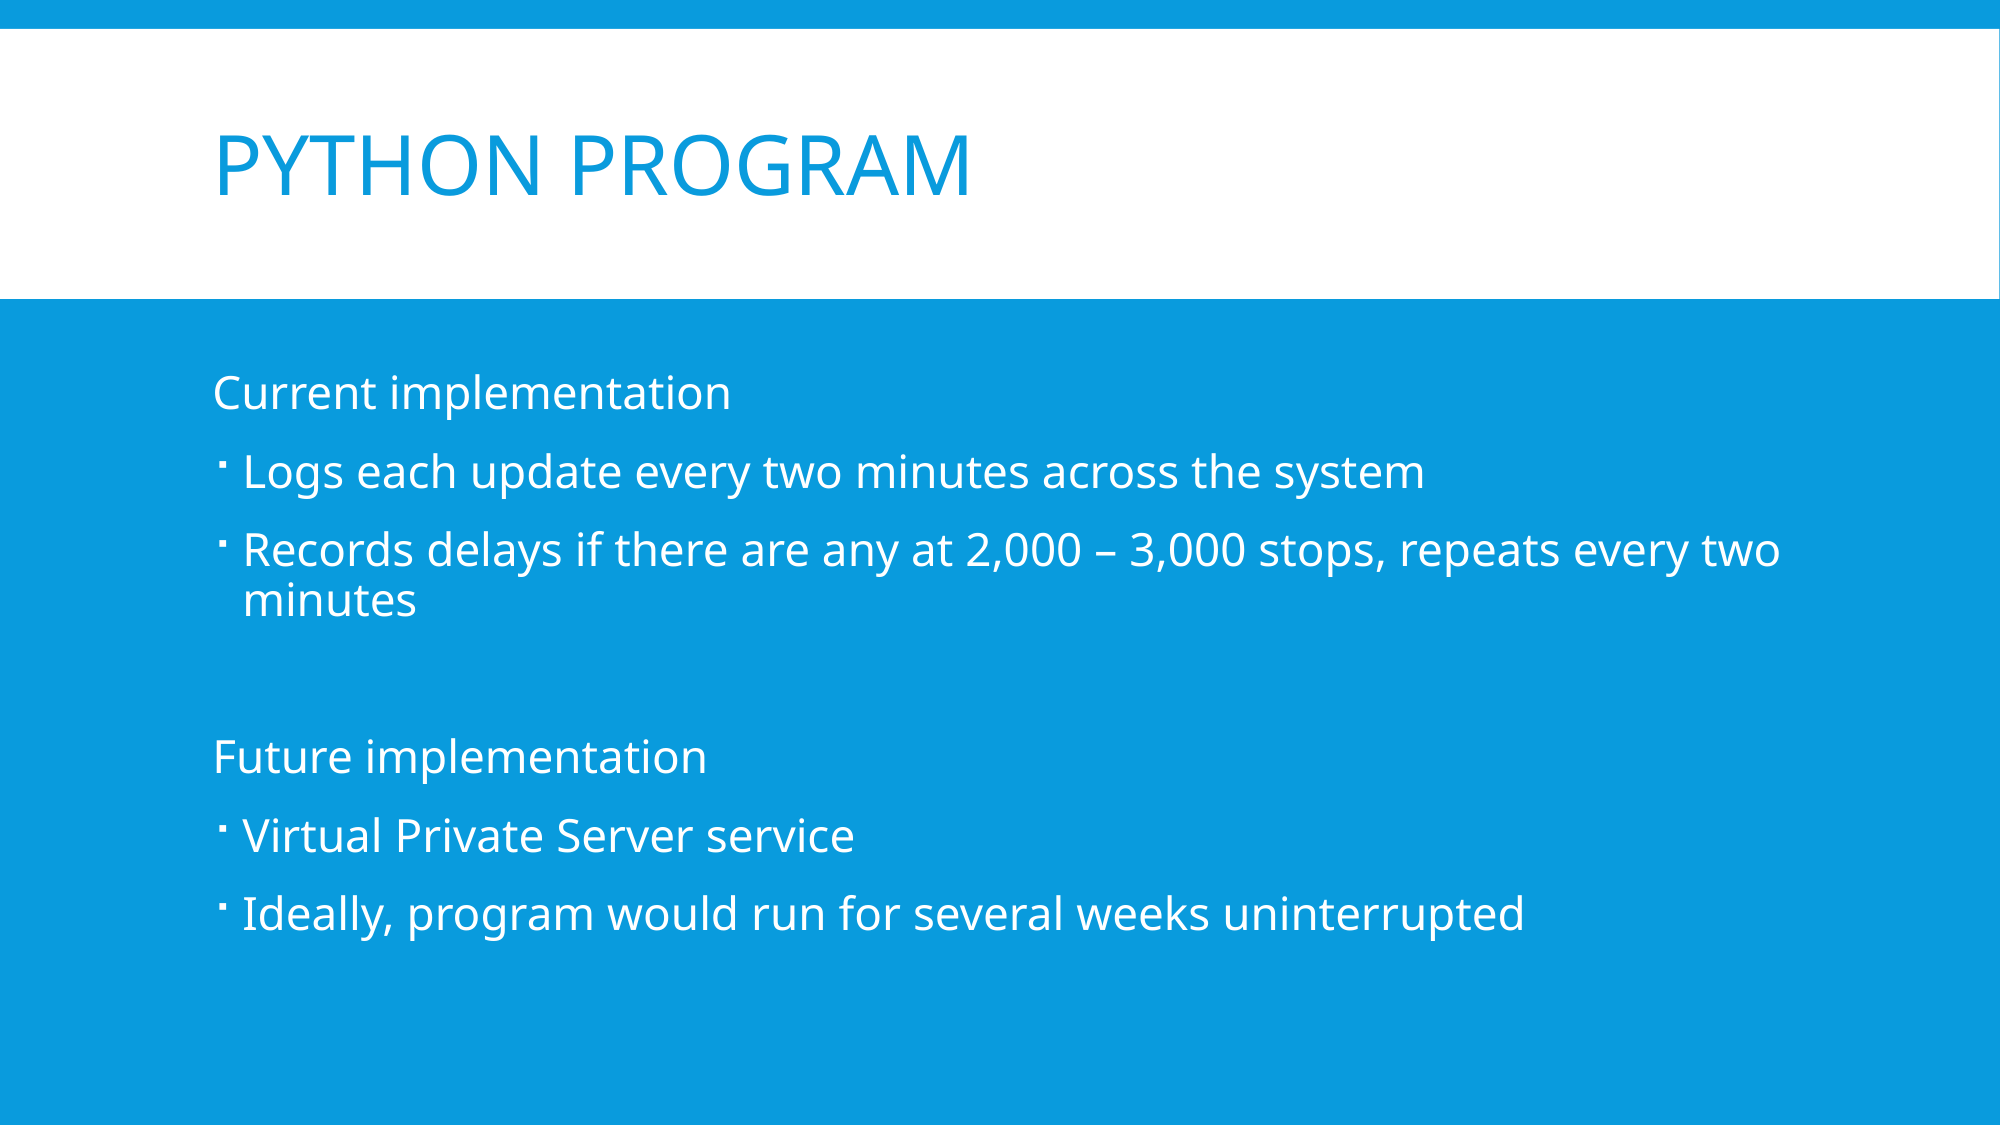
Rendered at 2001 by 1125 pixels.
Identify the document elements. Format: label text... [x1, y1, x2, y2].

list Current implementation Logs each update every two minutes across the system Records delays if there are any at 2,000 – 3,000 stops, repeats every two minutes Future implementation Virtual Private Server service Ideally, program would run for several weeks uninterrupted [197, 362, 1803, 1020]
title Python program [197, 46, 1803, 295]
